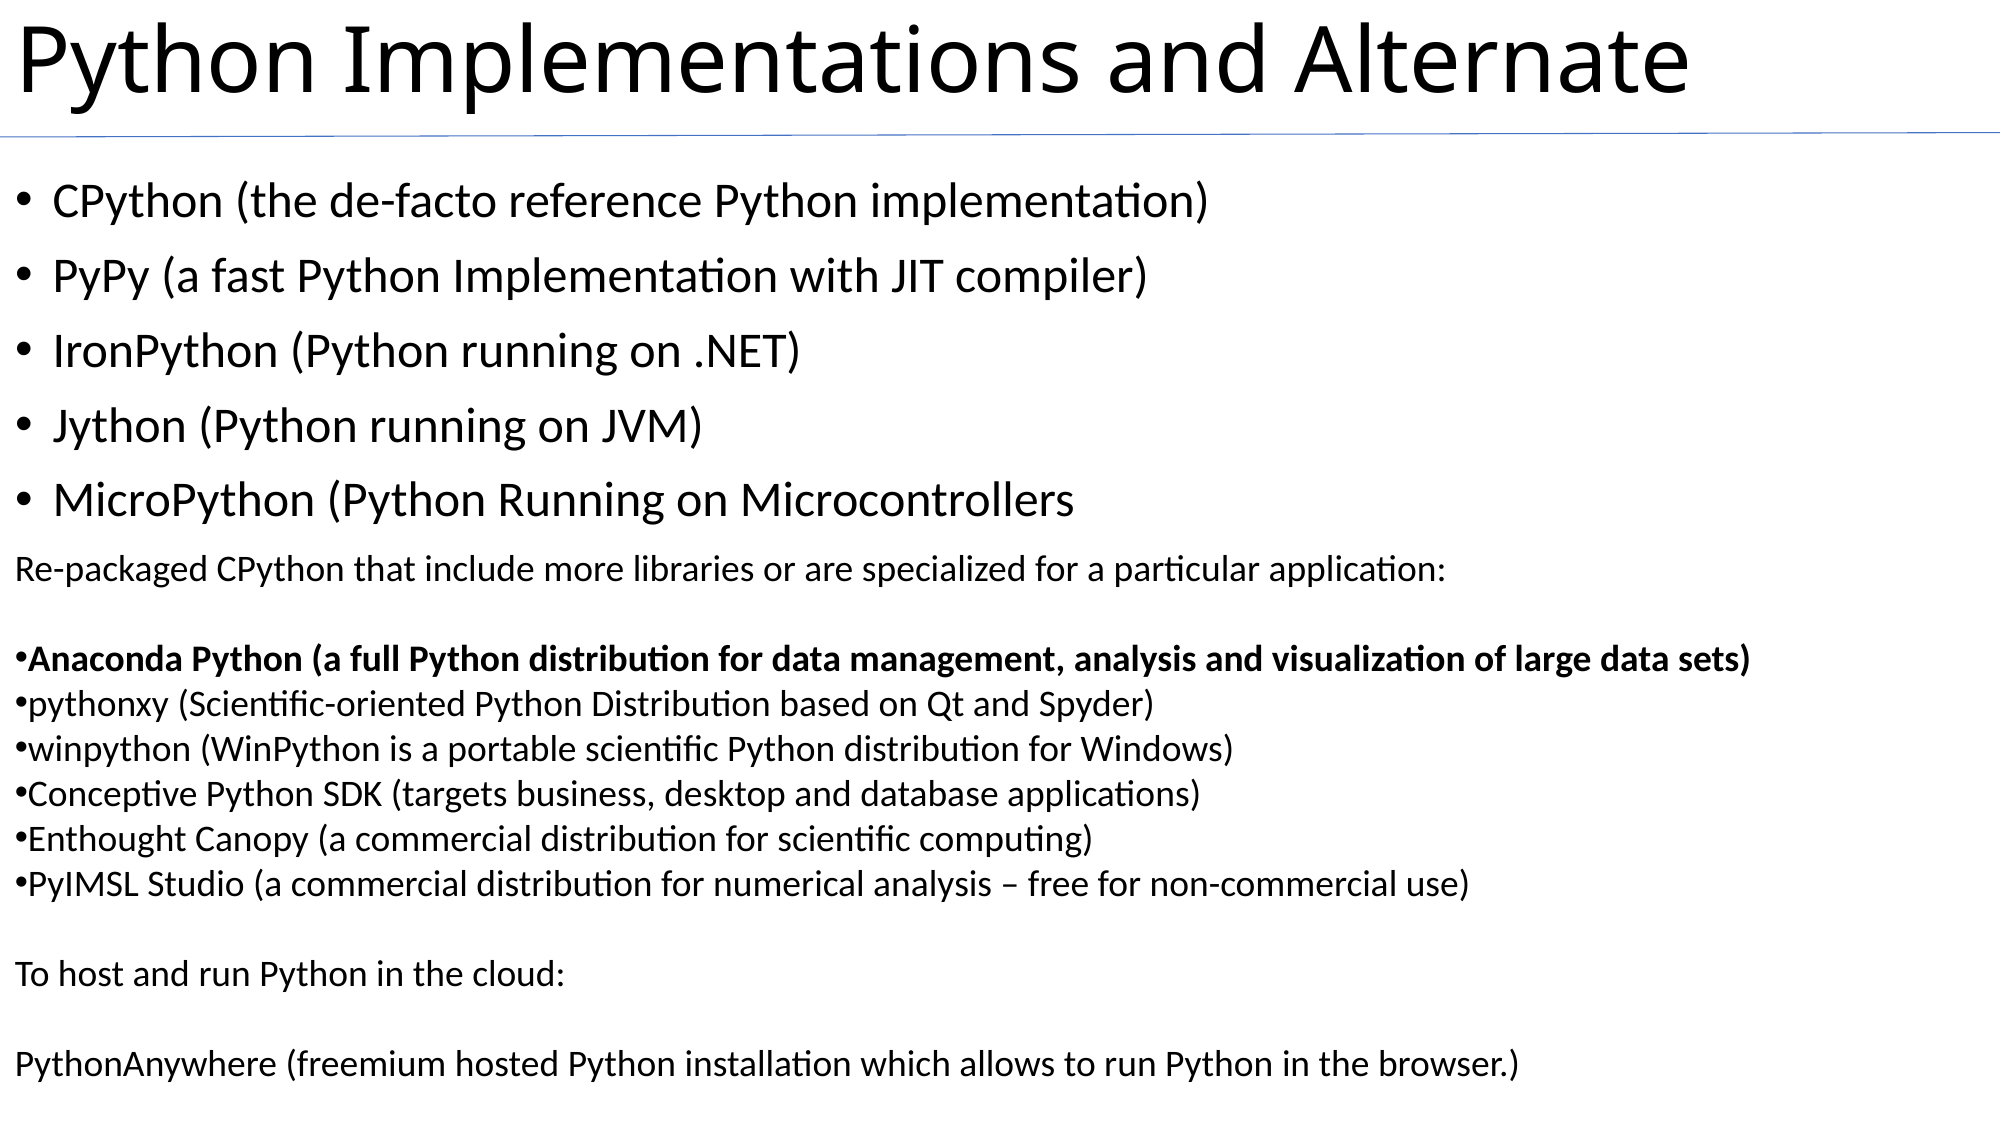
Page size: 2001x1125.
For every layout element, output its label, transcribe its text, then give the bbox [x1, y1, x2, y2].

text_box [0, 132, 2000, 137]
list CPython (the de-facto reference Python implementation) PyPy (a fast Python Implementation with JIT compiler) IronPython (Python running on .NET) Jython (Python running on JVM) MicroPython (Python Running on Microcontrollers [0, 166, 2000, 536]
title Python Implementations and Alternate [0, 0, 2000, 127]
text_box Re-packaged CPython that include more libraries or are specialized for a particular application: Anaconda Python (a full Python distribution for data management, analysis and visualization of large data sets) pythonxy (Scientific-oriented Python Distribution based on Qt and Spyder) winpython (WinPython is a portable scientific Python distribution for Windows) Conceptive Python SDK (targets business, desktop and database applications) Enthought Canopy (a commercial distribution for scientific computing) PyIMSL Studio (a commercial distribution for numerical analysis – free for non-commercial use) To host and run Python in the cloud: PythonAnywhere (freemium hosted Python installation which allows to run Python in the browser.) [0, 536, 2000, 1092]
